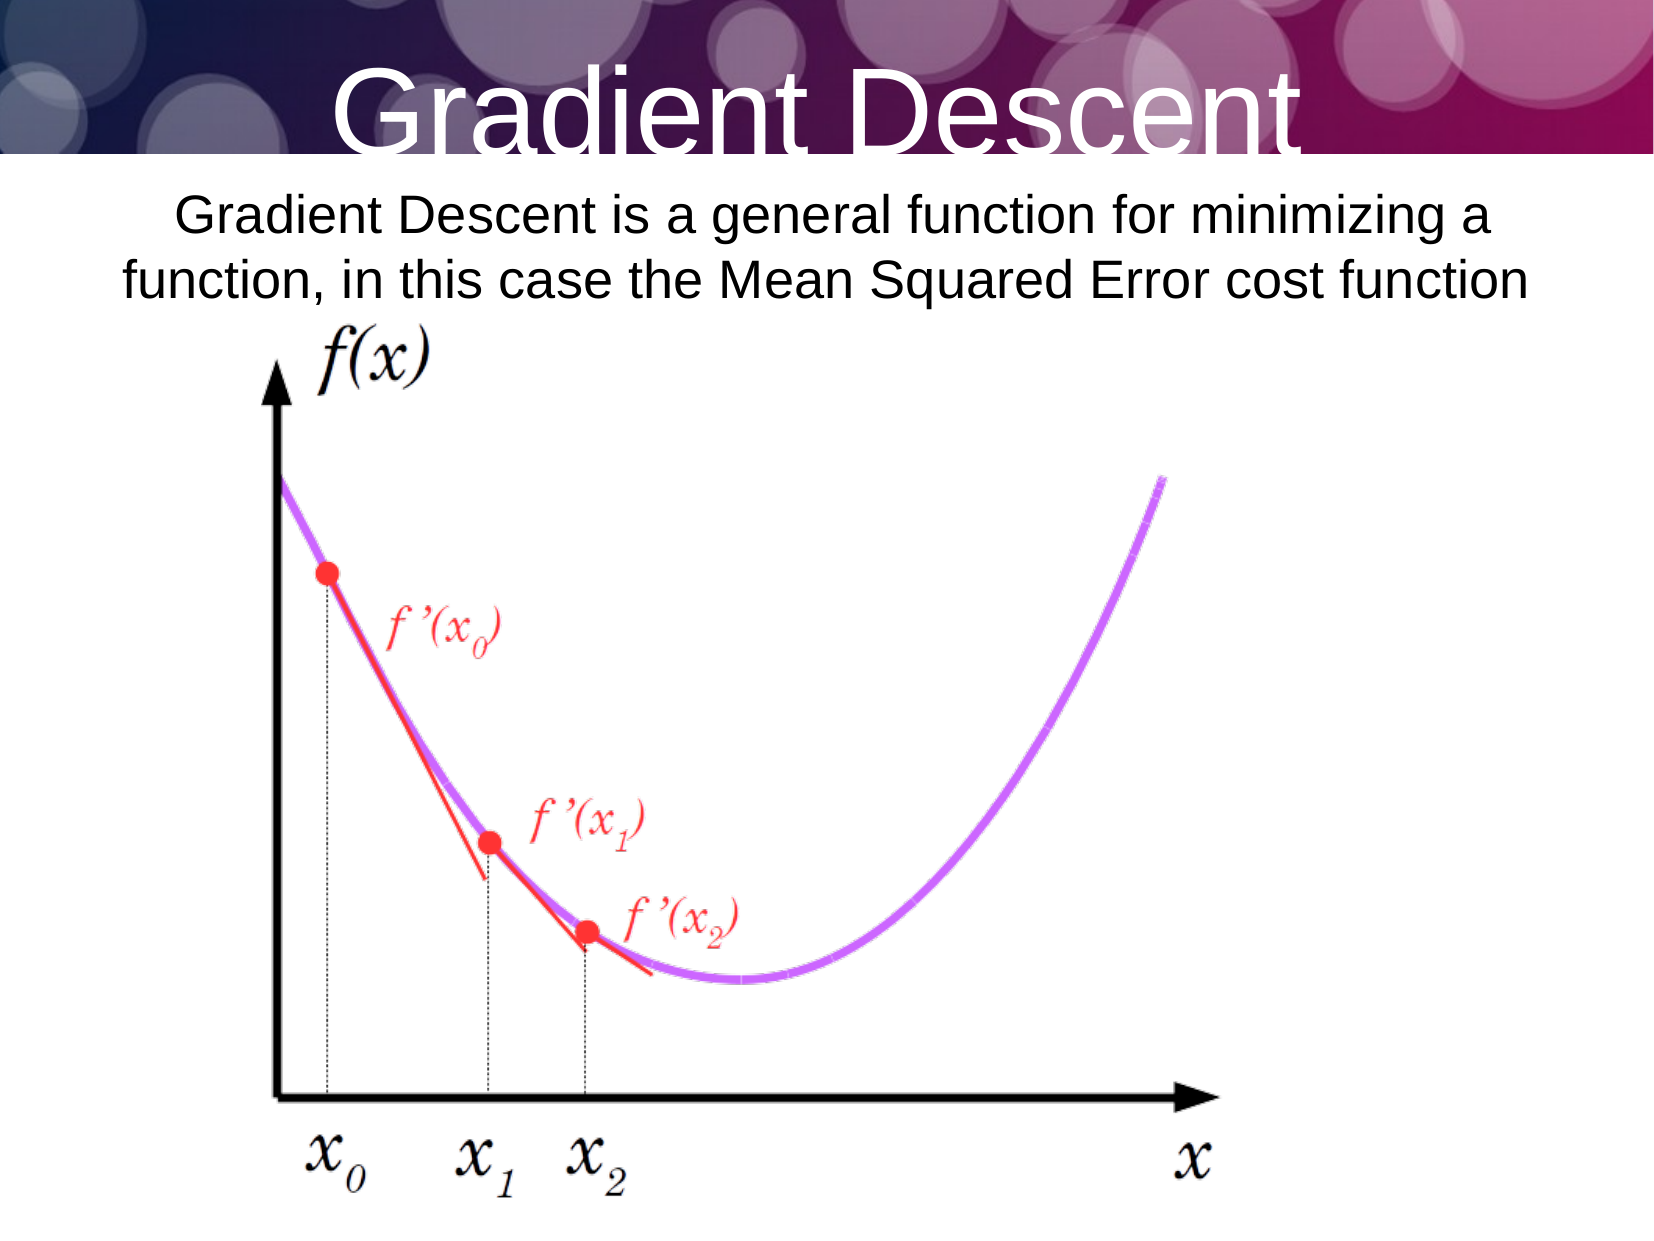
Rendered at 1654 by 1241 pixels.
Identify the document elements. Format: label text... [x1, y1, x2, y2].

picture [261, 299, 1306, 1218]
picture [0, 0, 1654, 154]
text_box Gradient Descent is a general function for minimizing a function, in this case the Mean Squared Error cost function [82, 159, 1571, 331]
text_box Gradient Descent [314, 22, 1545, 171]
